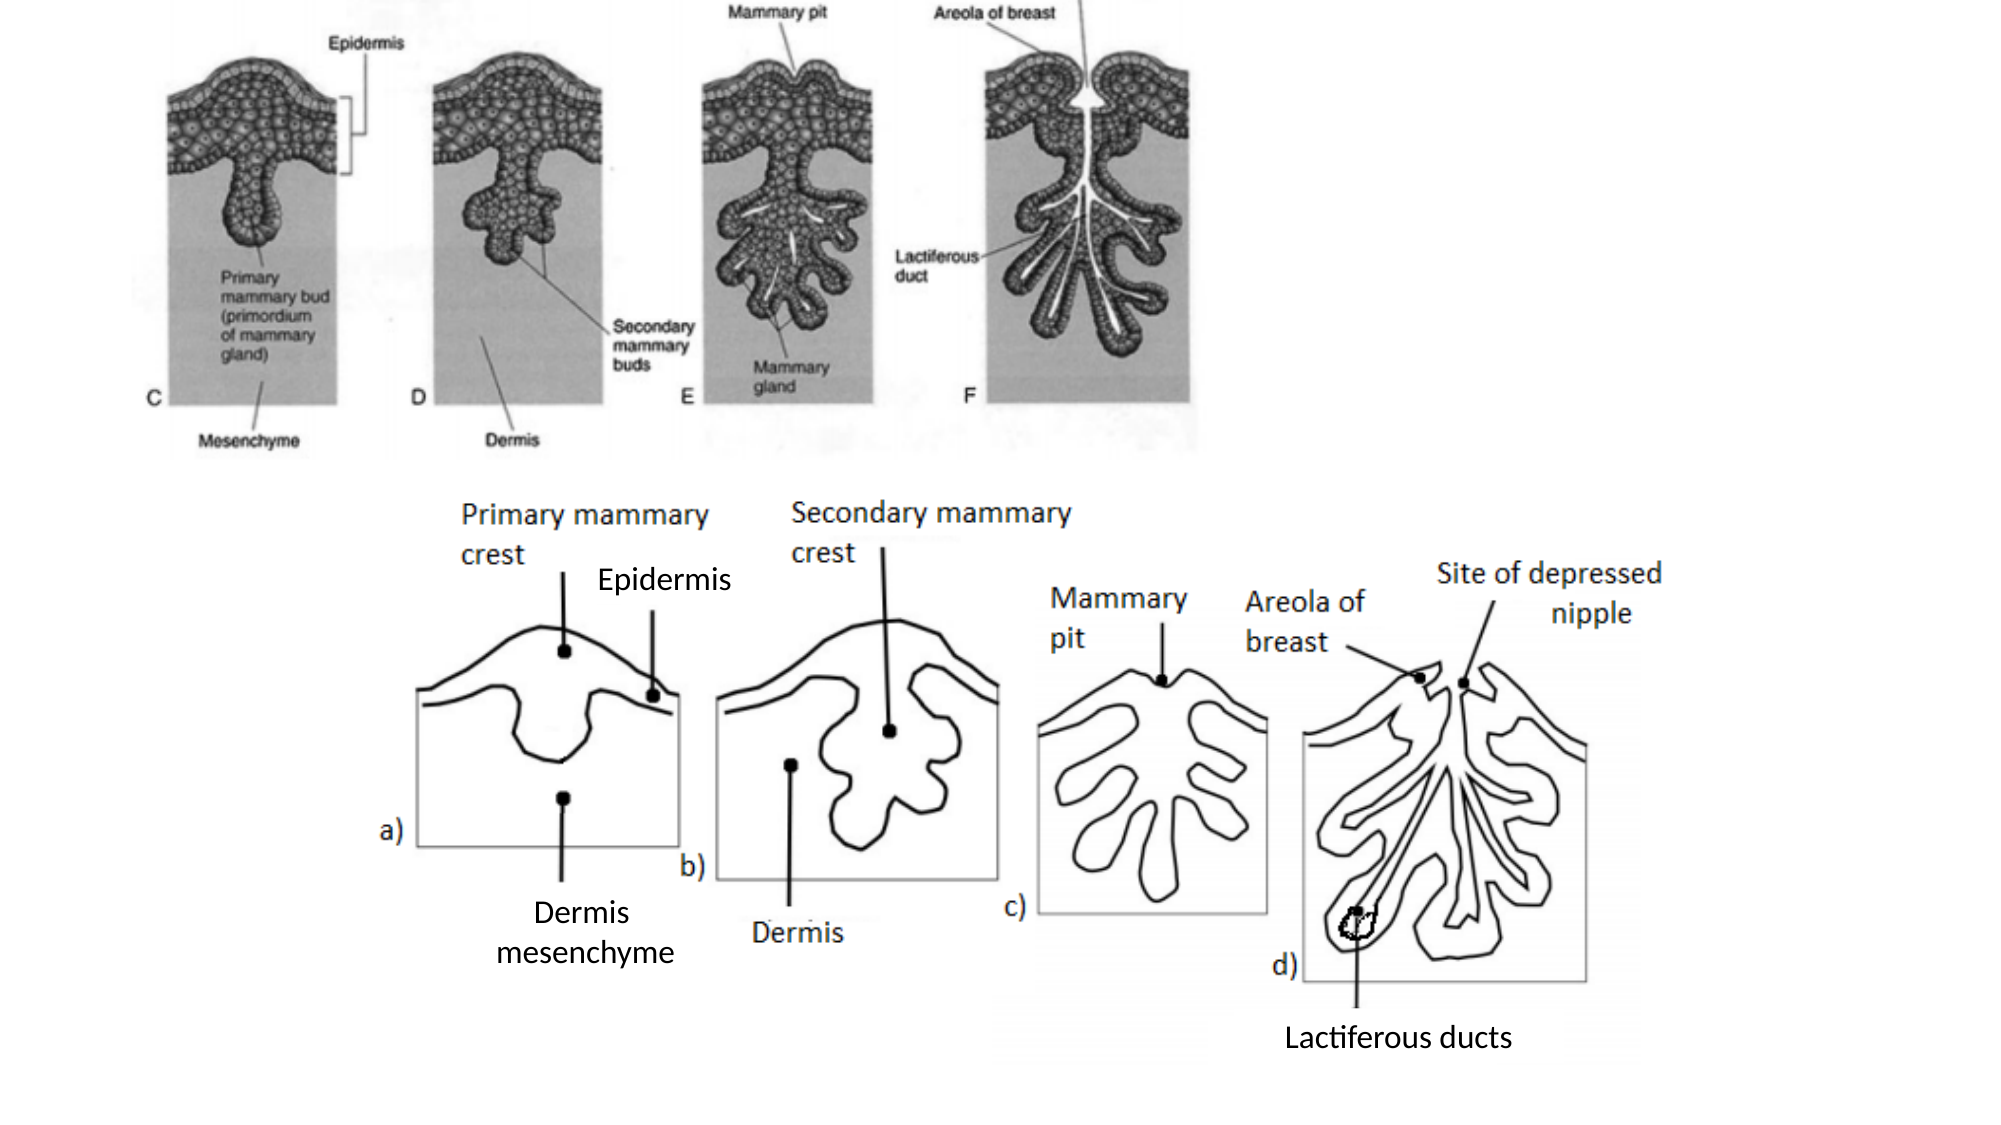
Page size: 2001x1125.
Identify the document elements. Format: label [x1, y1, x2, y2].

picture [97, 0, 1689, 1076]
